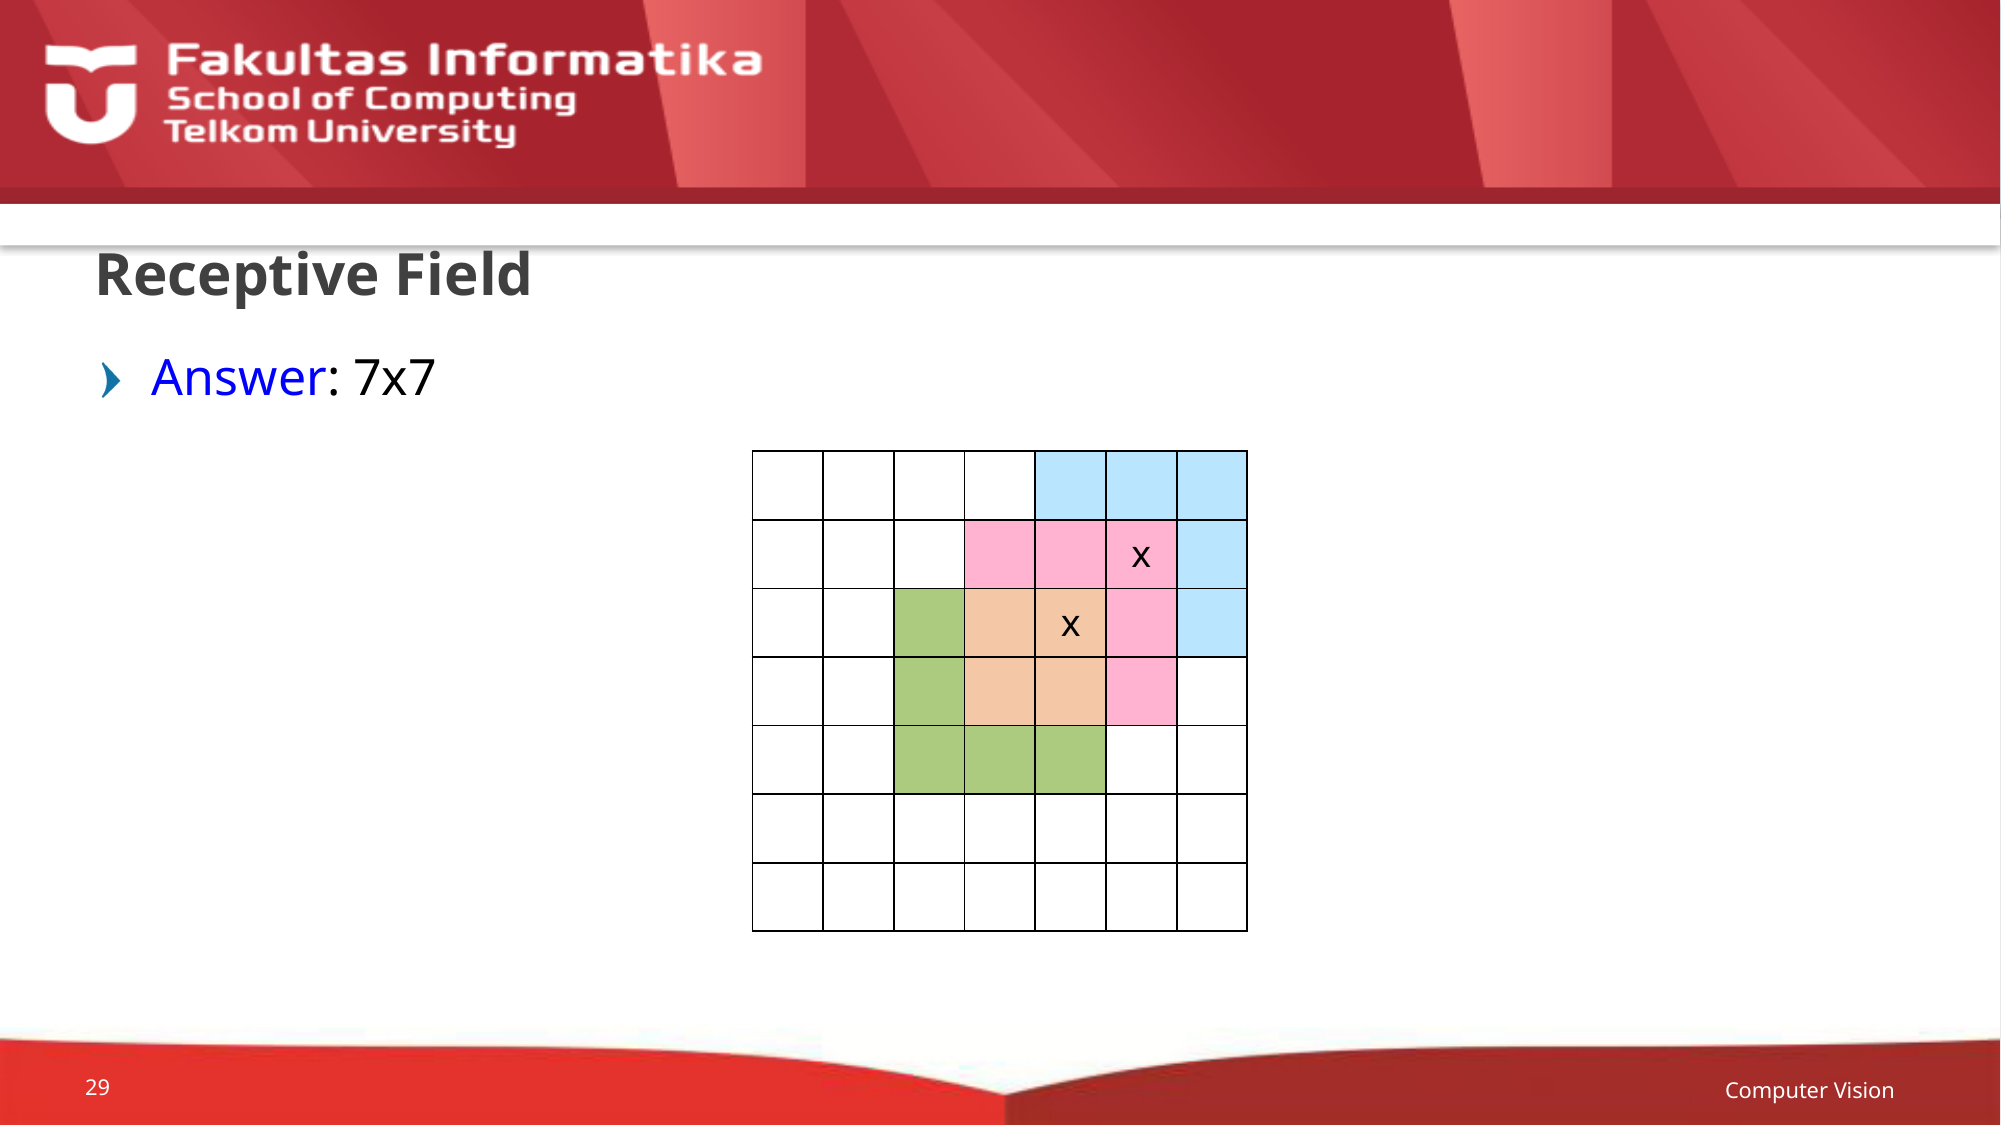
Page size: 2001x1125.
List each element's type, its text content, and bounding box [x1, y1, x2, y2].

table_cell [1036, 521, 1105, 588]
table_cell [824, 658, 893, 725]
table_cell [965, 658, 1034, 725]
table_cell [895, 589, 964, 656]
table_cell [895, 521, 964, 588]
table_cell [1107, 589, 1176, 656]
table_cell [965, 864, 1034, 930]
table_cell [1178, 521, 1246, 588]
table_cell [895, 795, 964, 862]
table_header [753, 452, 822, 519]
table_cell [753, 521, 822, 588]
table_cell [824, 589, 893, 656]
table_cell [1178, 589, 1246, 656]
table_cell [753, 726, 822, 793]
table_cell [753, 864, 822, 930]
picture [0, 0, 2001, 1125]
table_cell [824, 521, 893, 588]
table_cell [1107, 658, 1176, 725]
table_cell [1178, 864, 1246, 930]
table_cell [1178, 726, 1246, 793]
table_cell [965, 726, 1034, 793]
table_cell [1036, 658, 1105, 725]
table_cell x [1107, 521, 1176, 588]
table_cell [1107, 726, 1176, 793]
table_header [824, 452, 893, 519]
picture [95, 351, 124, 400]
table_cell x [1036, 589, 1105, 656]
table_cell [895, 658, 964, 725]
table_header [1178, 452, 1246, 519]
table_cell [895, 864, 964, 930]
table_cell [824, 795, 893, 862]
table_cell [965, 521, 1034, 588]
table_cell [1178, 658, 1246, 725]
table_cell [1107, 864, 1176, 930]
table_cell [753, 658, 822, 725]
list Computer Vision [1185, 1058, 1911, 1119]
list Answer: 7x7 [80, 329, 1902, 990]
table_cell [1036, 864, 1105, 930]
table_cell [1178, 795, 1246, 862]
table_header [965, 452, 1034, 519]
table_header [895, 452, 964, 519]
table_cell [895, 726, 964, 793]
slide_number 29 [85, 1058, 164, 1119]
table_header [1036, 452, 1105, 519]
table_cell [1036, 726, 1105, 793]
table_cell [824, 726, 893, 793]
table_cell [965, 589, 1034, 656]
title Receptive Field [79, 219, 1901, 325]
table_cell [1107, 795, 1176, 862]
table_header [1107, 452, 1176, 519]
table_cell [1036, 795, 1105, 862]
table_cell [753, 589, 822, 656]
table_cell [965, 795, 1034, 862]
table_cell [753, 795, 822, 862]
table_cell [824, 864, 893, 930]
